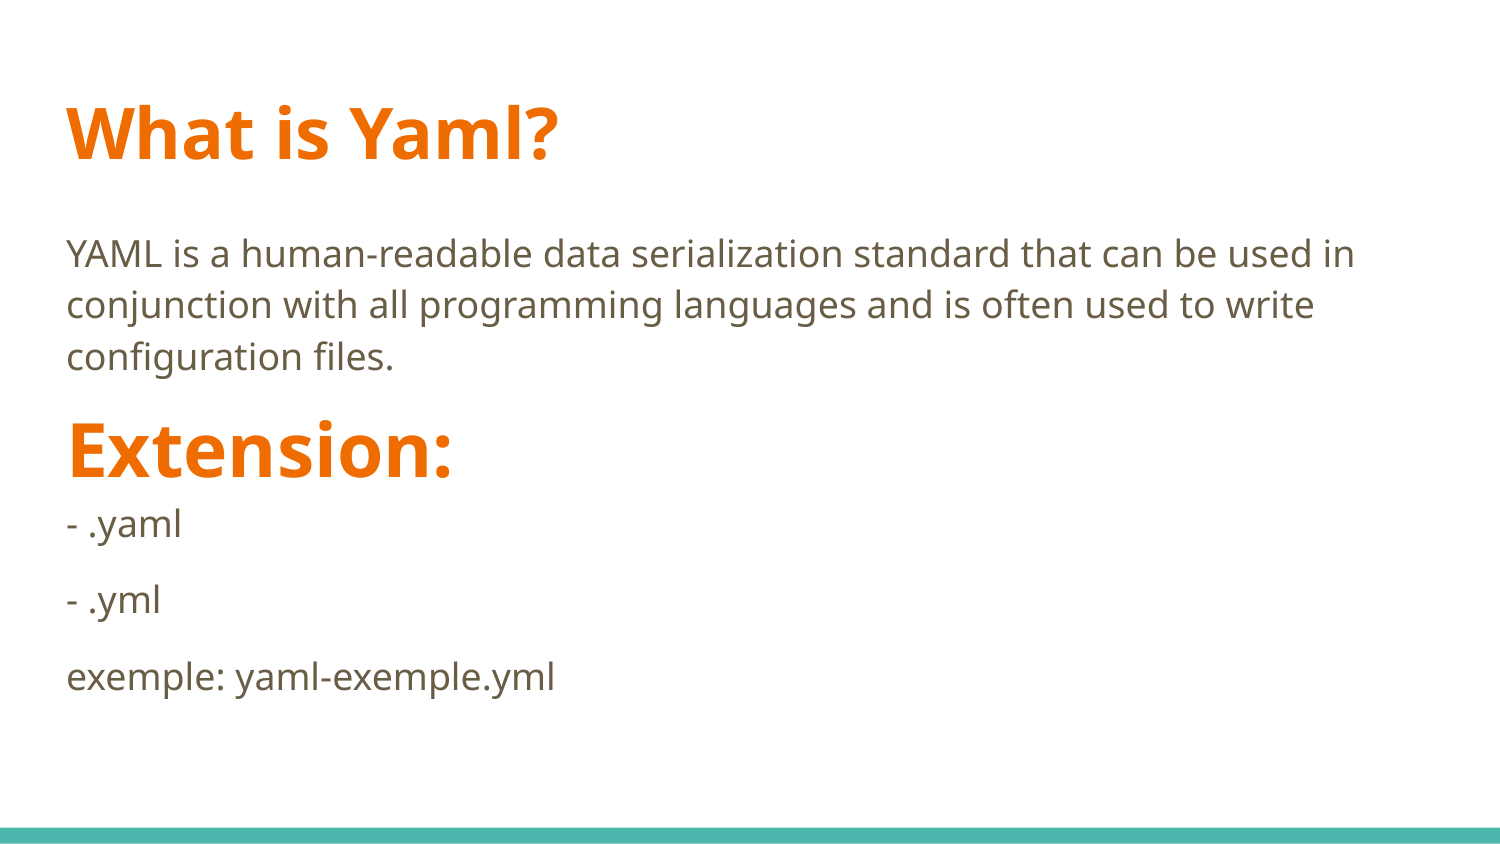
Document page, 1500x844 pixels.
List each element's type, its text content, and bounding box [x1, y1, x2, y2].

title What is Yaml? [51, 72, 1449, 189]
list YAML is a human-readable data serialization standard that can be used in conjunction with all programming languages and is often used to write configuration files. Extension: - .yaml - .yml exemple: yaml-exemple.yml [51, 207, 1449, 750]
